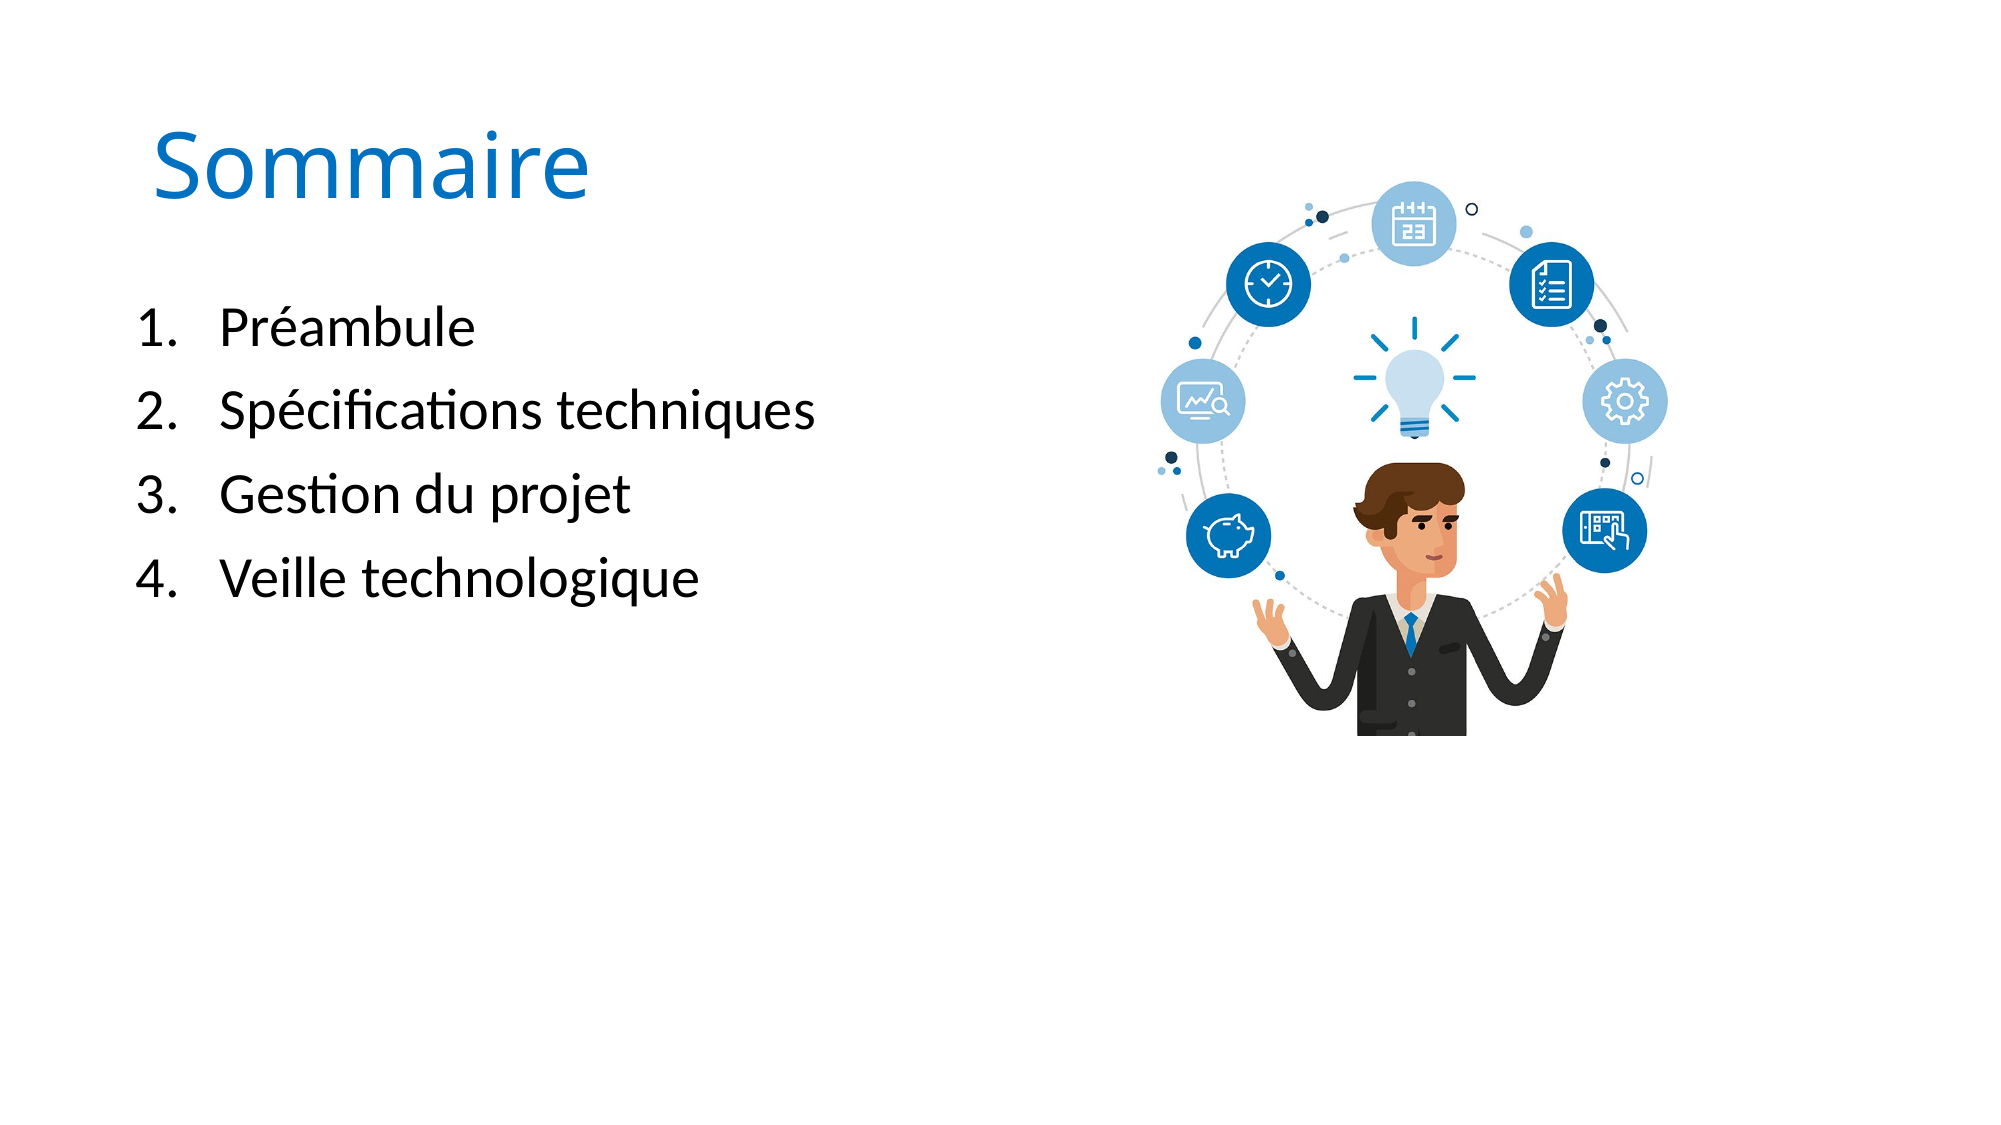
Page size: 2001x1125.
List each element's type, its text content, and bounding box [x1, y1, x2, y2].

title Sommaire [137, 59, 1863, 278]
picture [870, 168, 1880, 737]
list Préambule Spécifications techniques Gestion du projet Veille technologique [120, 288, 983, 1003]
